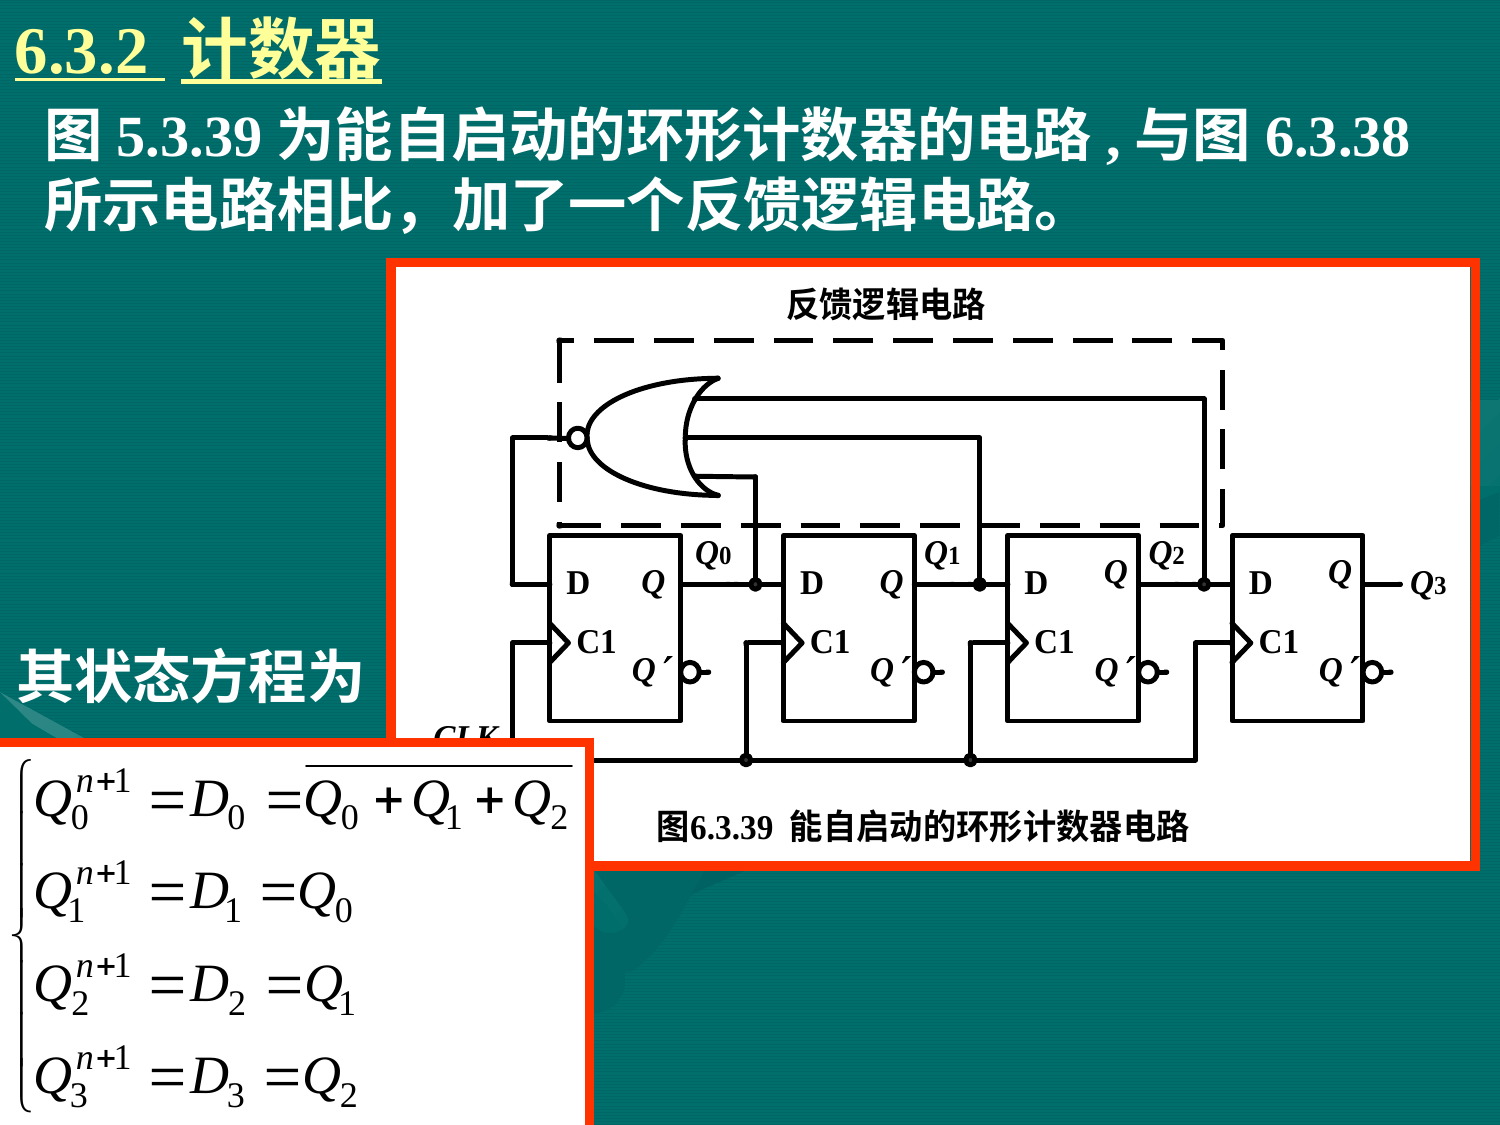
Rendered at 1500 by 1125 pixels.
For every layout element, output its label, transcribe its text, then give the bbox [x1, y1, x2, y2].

title 图5.3.39为能自启动的环形计数器的电路,与图6.3.38所示电路相比，加了一个反馈逻辑电路。 [29, 90, 1471, 278]
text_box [0, 747, 585, 1125]
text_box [395, 266, 1471, 862]
text_box 其状态方程为 [1, 633, 381, 718]
text_box 6.3.2 计数器 [0, 0, 644, 93]
